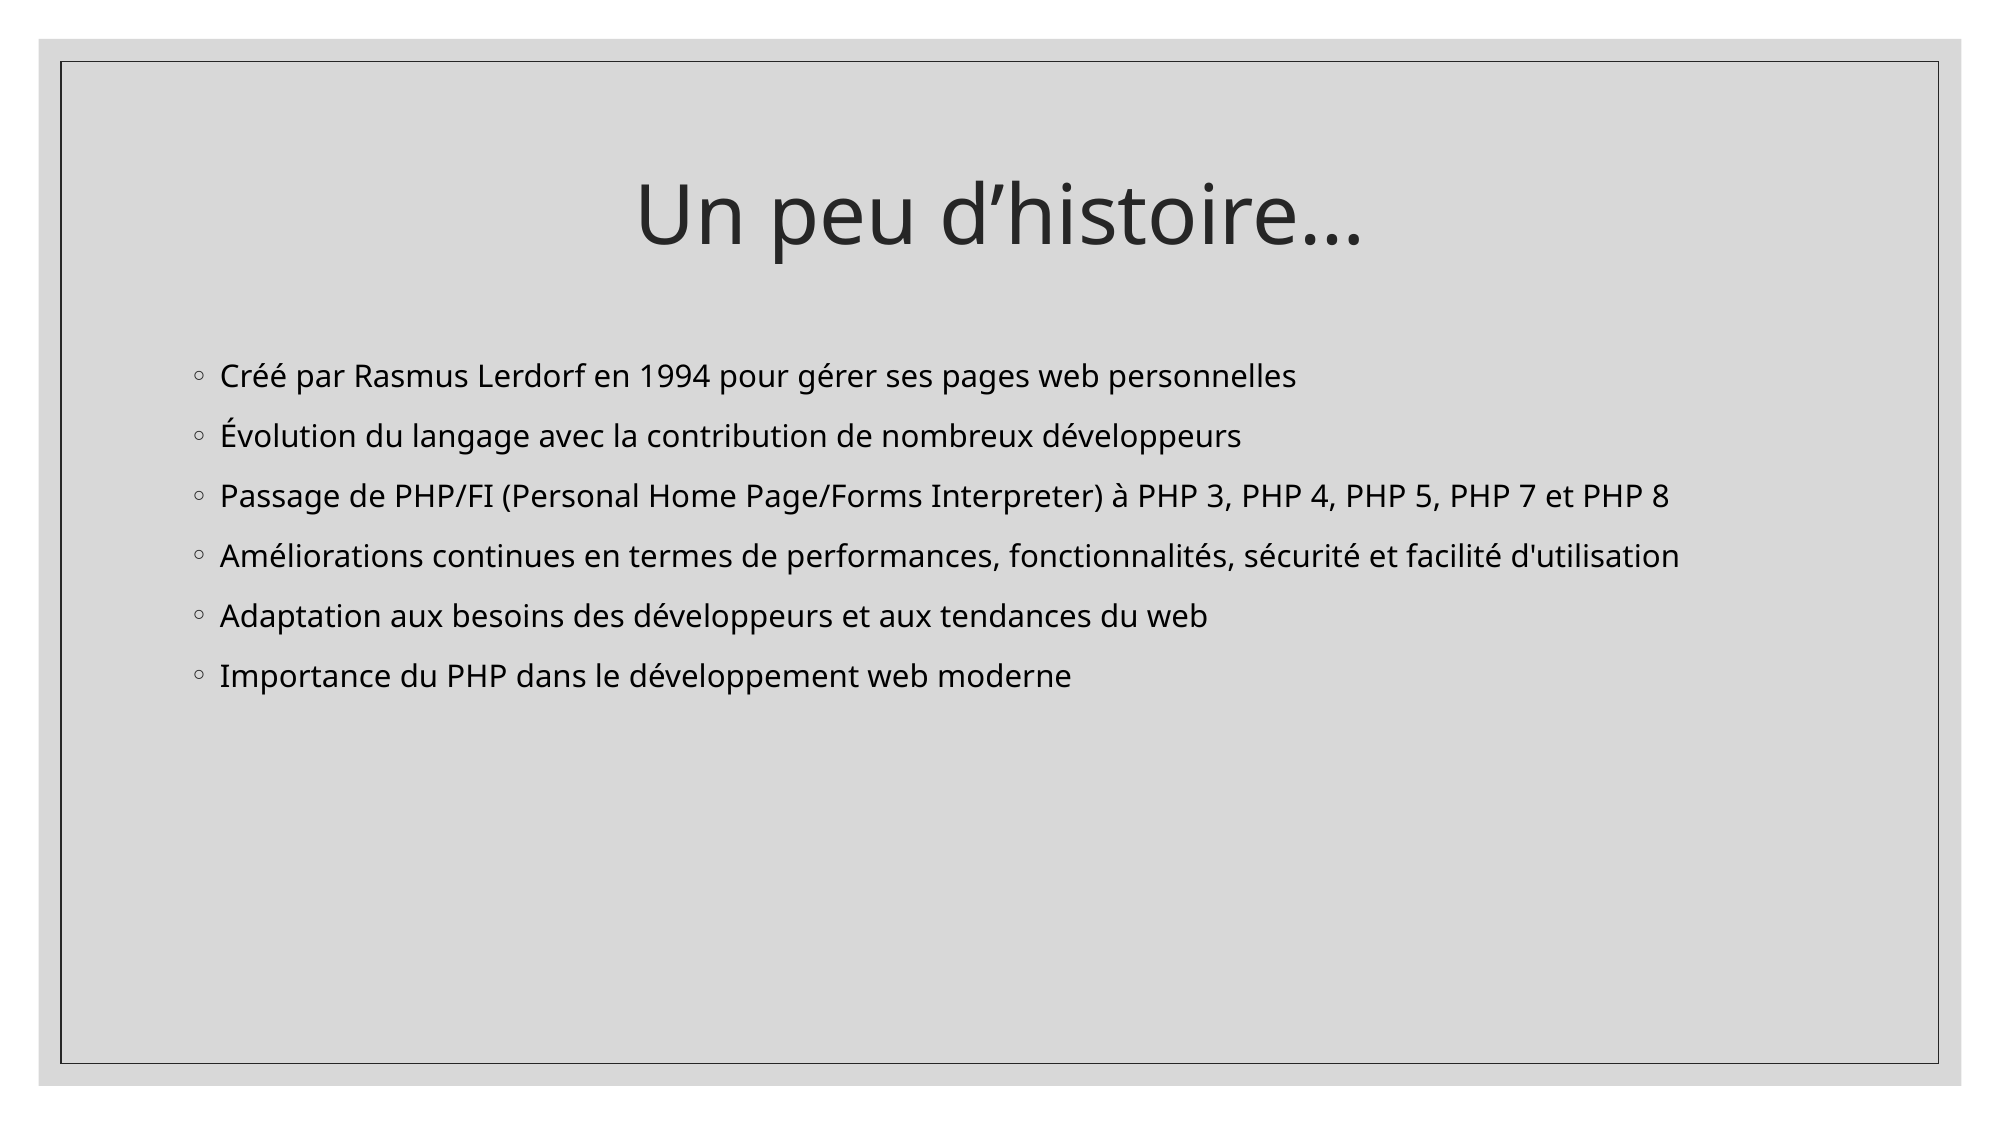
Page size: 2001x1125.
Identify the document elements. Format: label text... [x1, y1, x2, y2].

title Un peu d’histoire… [174, 105, 1825, 331]
list Créé par Rasmus Lerdorf en 1994 pour gérer ses pages web personnelles Évolution du langage avec la contribution de nombreux développeurs Passage de PHP/FI (Personal Home Page/Forms Interpreter) à PHP 3, PHP 4, PHP 5, PHP 7 et PHP 8 Améliorations continues en termes de performances, fonctionnalités, sécurité et facilité d'utilisation Adaptation aux besoins des développeurs et aux tendances du web Importance du PHP dans le développement web moderne [174, 345, 1825, 977]
